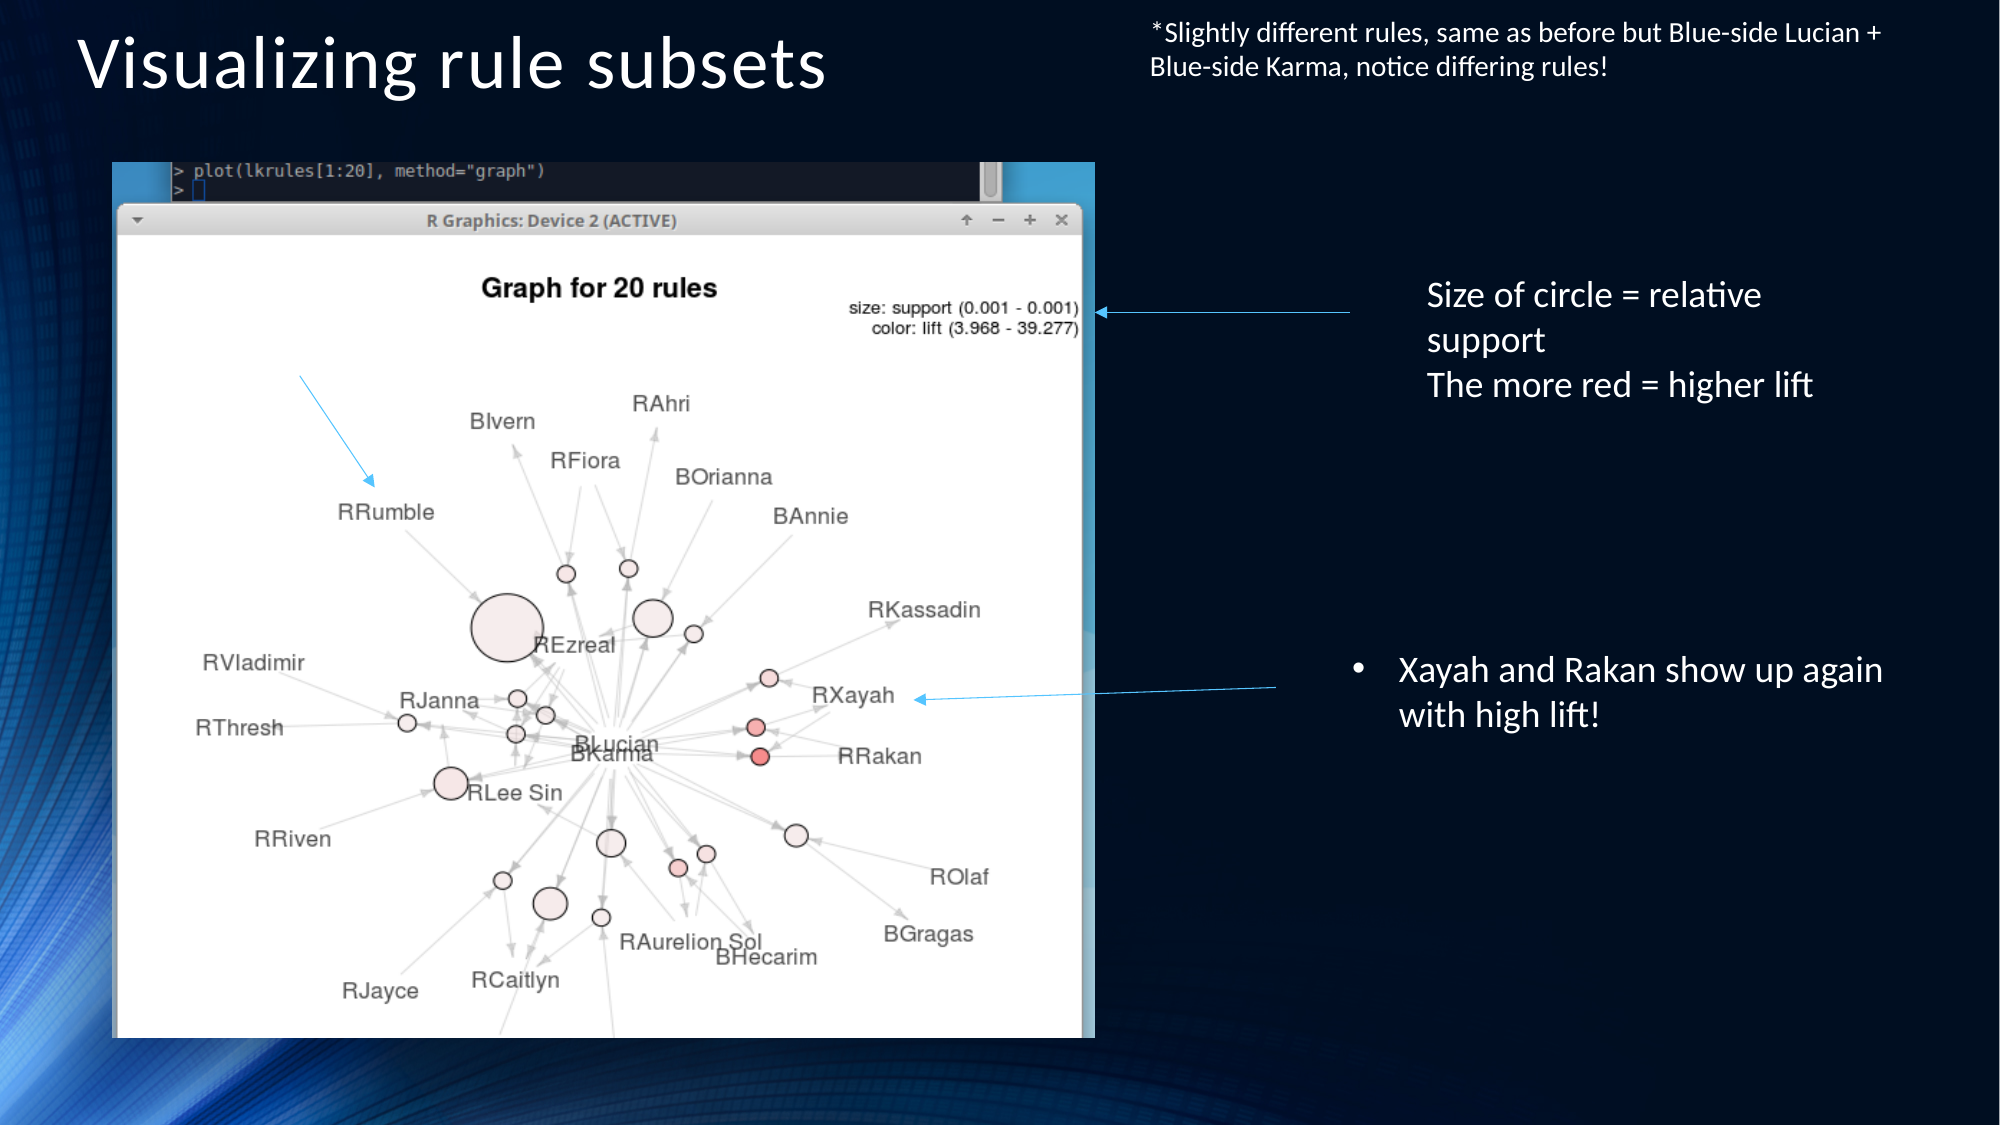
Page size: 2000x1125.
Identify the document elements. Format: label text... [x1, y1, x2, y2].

text_box Size of circle = relative support The more red = higher lift [1412, 262, 1875, 413]
picture [0, 0, 2000, 1125]
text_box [299, 375, 375, 488]
text_box *Slightly different rules, same as before but Blue-side Lucian + Blue-side Karma, notice differing rules! [1135, 5, 1900, 91]
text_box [913, 687, 1276, 700]
title Visualizing rule subsets [62, 0, 1563, 113]
text_box Xayah and Rakan show up again with high lift! [1337, 637, 1900, 743]
